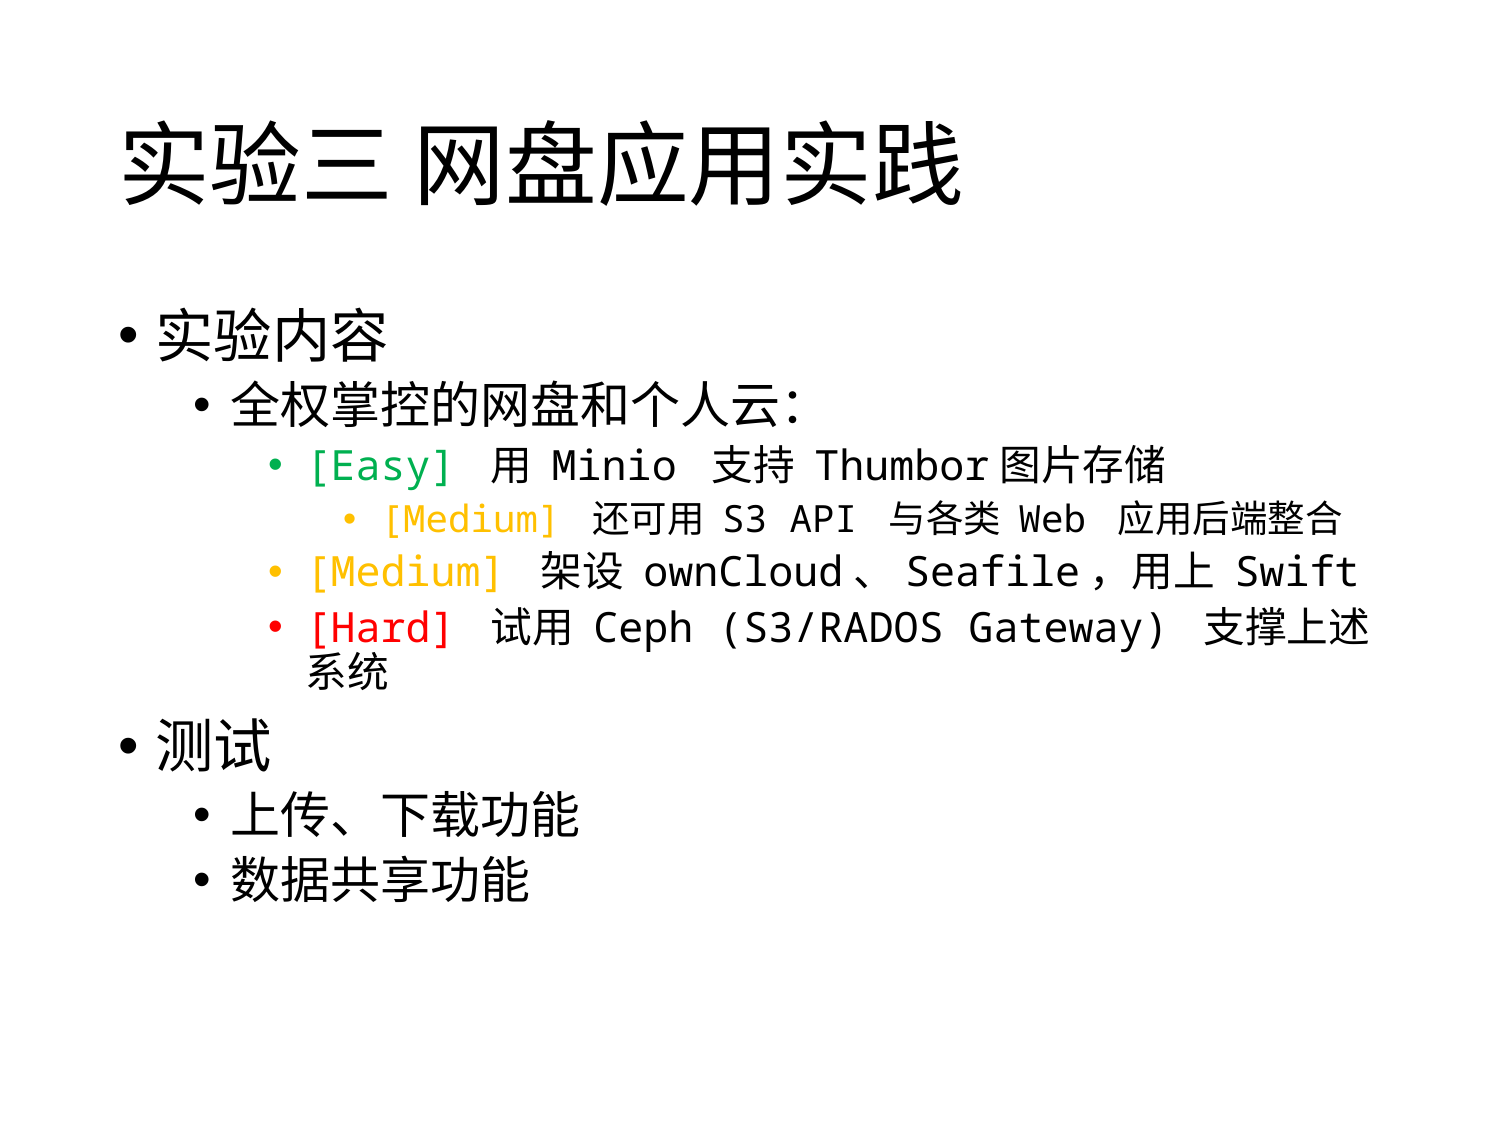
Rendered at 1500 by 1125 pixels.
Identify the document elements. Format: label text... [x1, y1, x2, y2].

list 实验内容 全权掌控的网盘和个人云： [Easy] 用 Minio 支持 Thumbor图片存储 [Medium] 还可用 S3 API 与各类 Web 应用后端整合 [Medium] 架设 ownCloud、Seafile，用上 Swift [Hard] 试用 Ceph (S3/RADOS Gateway) 支撑上述系统 测试 上传、下载功能 数据共享功能 [103, 299, 1397, 1014]
title 实验三 网盘应用实践 [103, 59, 1397, 278]
